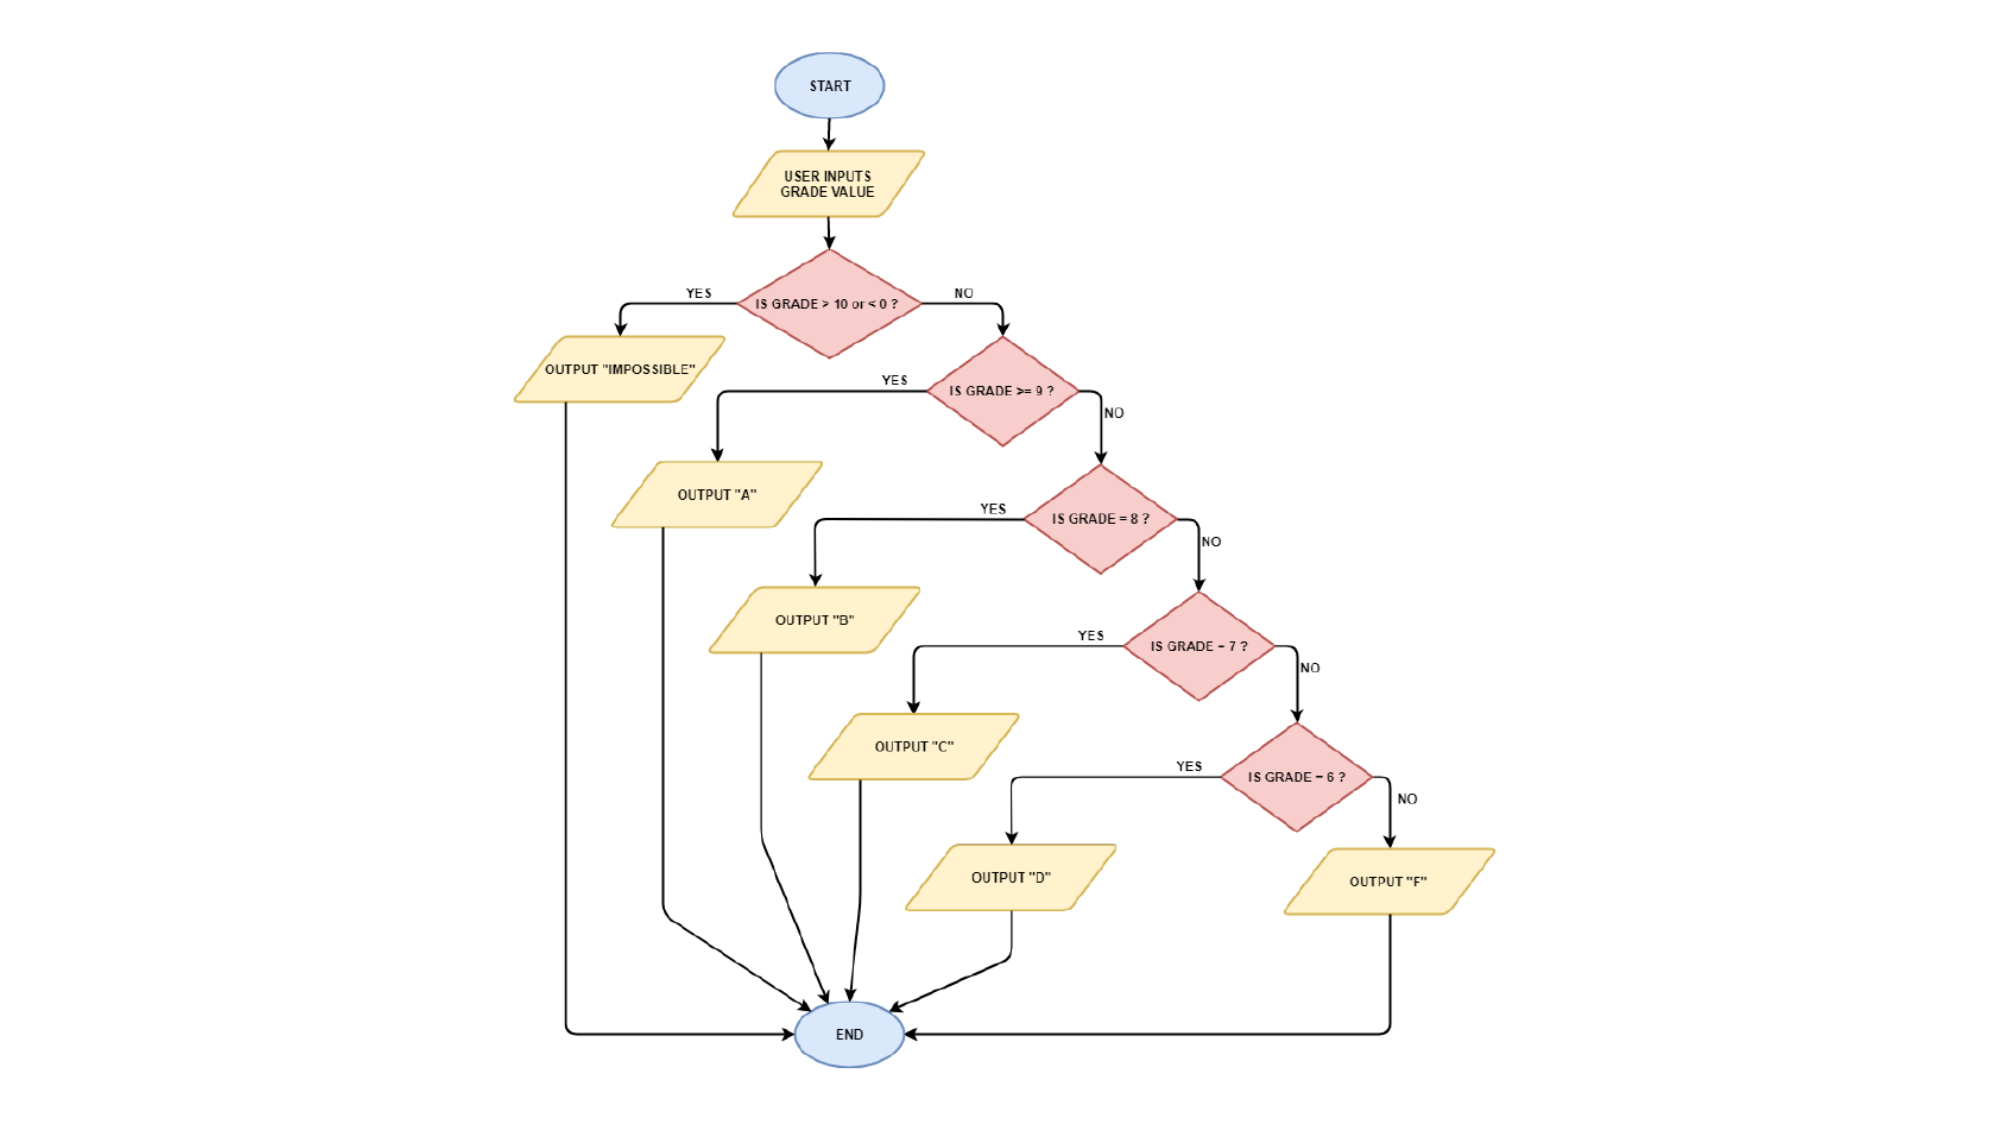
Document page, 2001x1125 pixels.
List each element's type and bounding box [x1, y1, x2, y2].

list [501, 52, 1499, 1073]
